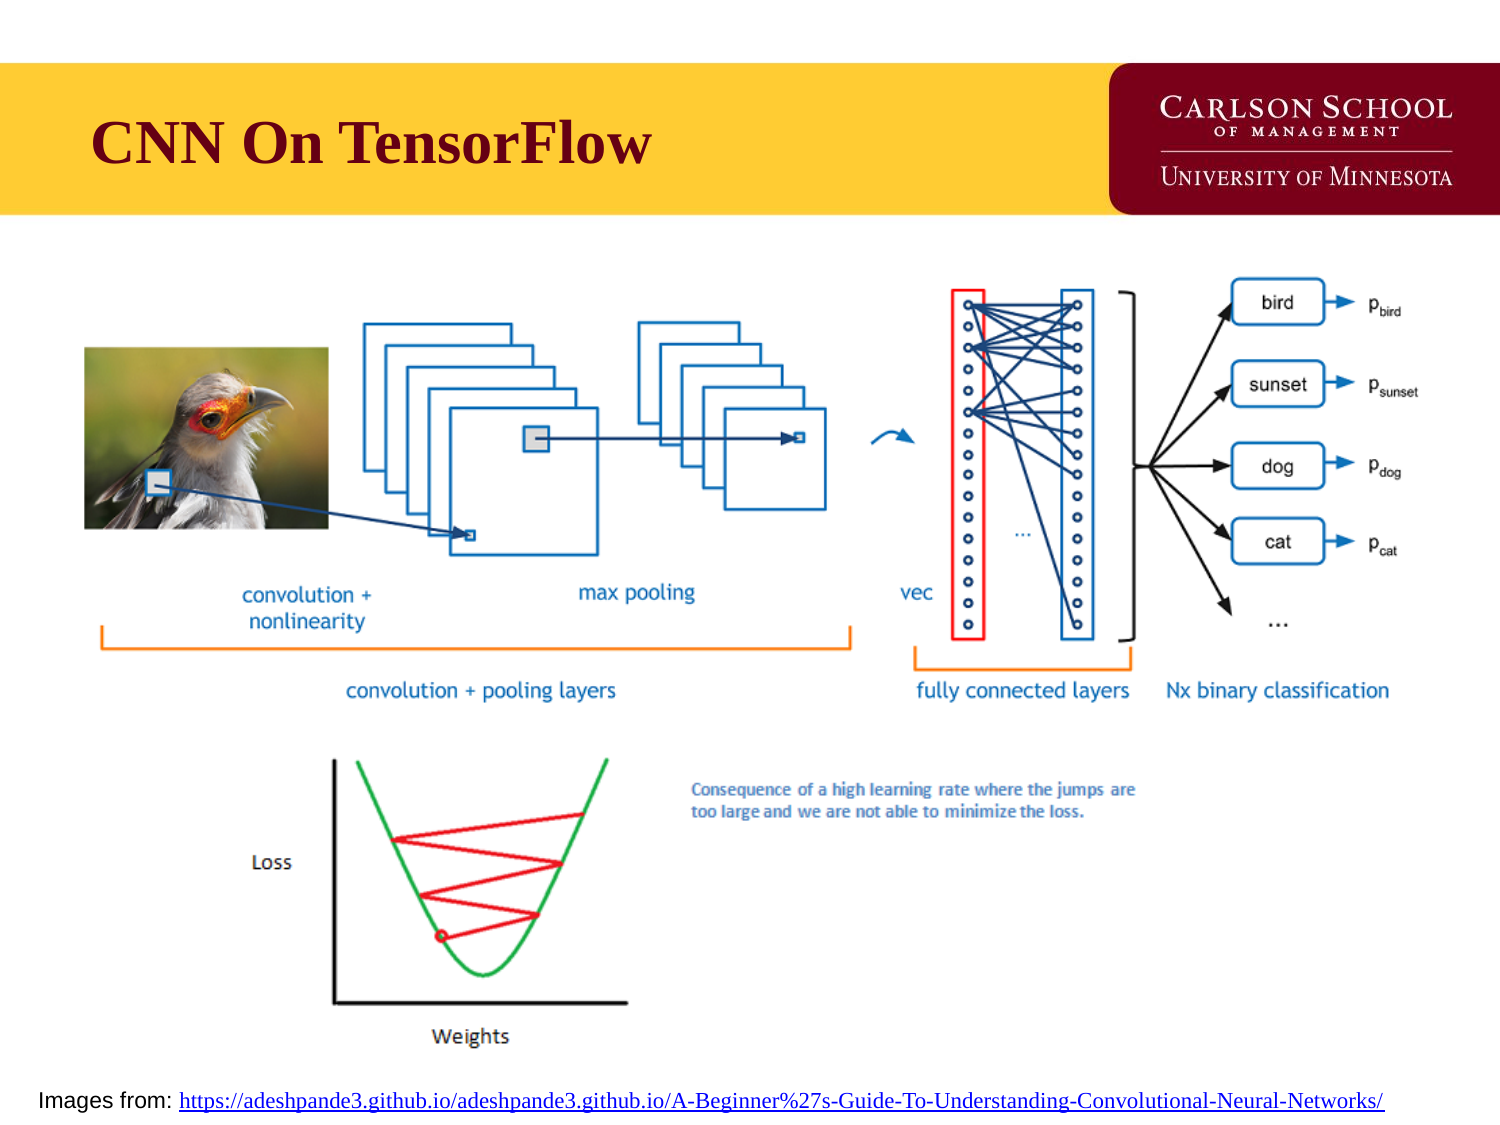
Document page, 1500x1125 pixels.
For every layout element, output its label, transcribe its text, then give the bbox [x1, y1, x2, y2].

picture [0, 0, 1500, 1125]
title CNN On TensorFlow [75, 45, 1425, 233]
text_box Images from: https://adeshpande3.github.io/adeshpande3.github.io/A-Beginner%27s-Guide-To-Understanding-Convolutional-Neural-Networks/ [23, 1071, 1491, 1102]
